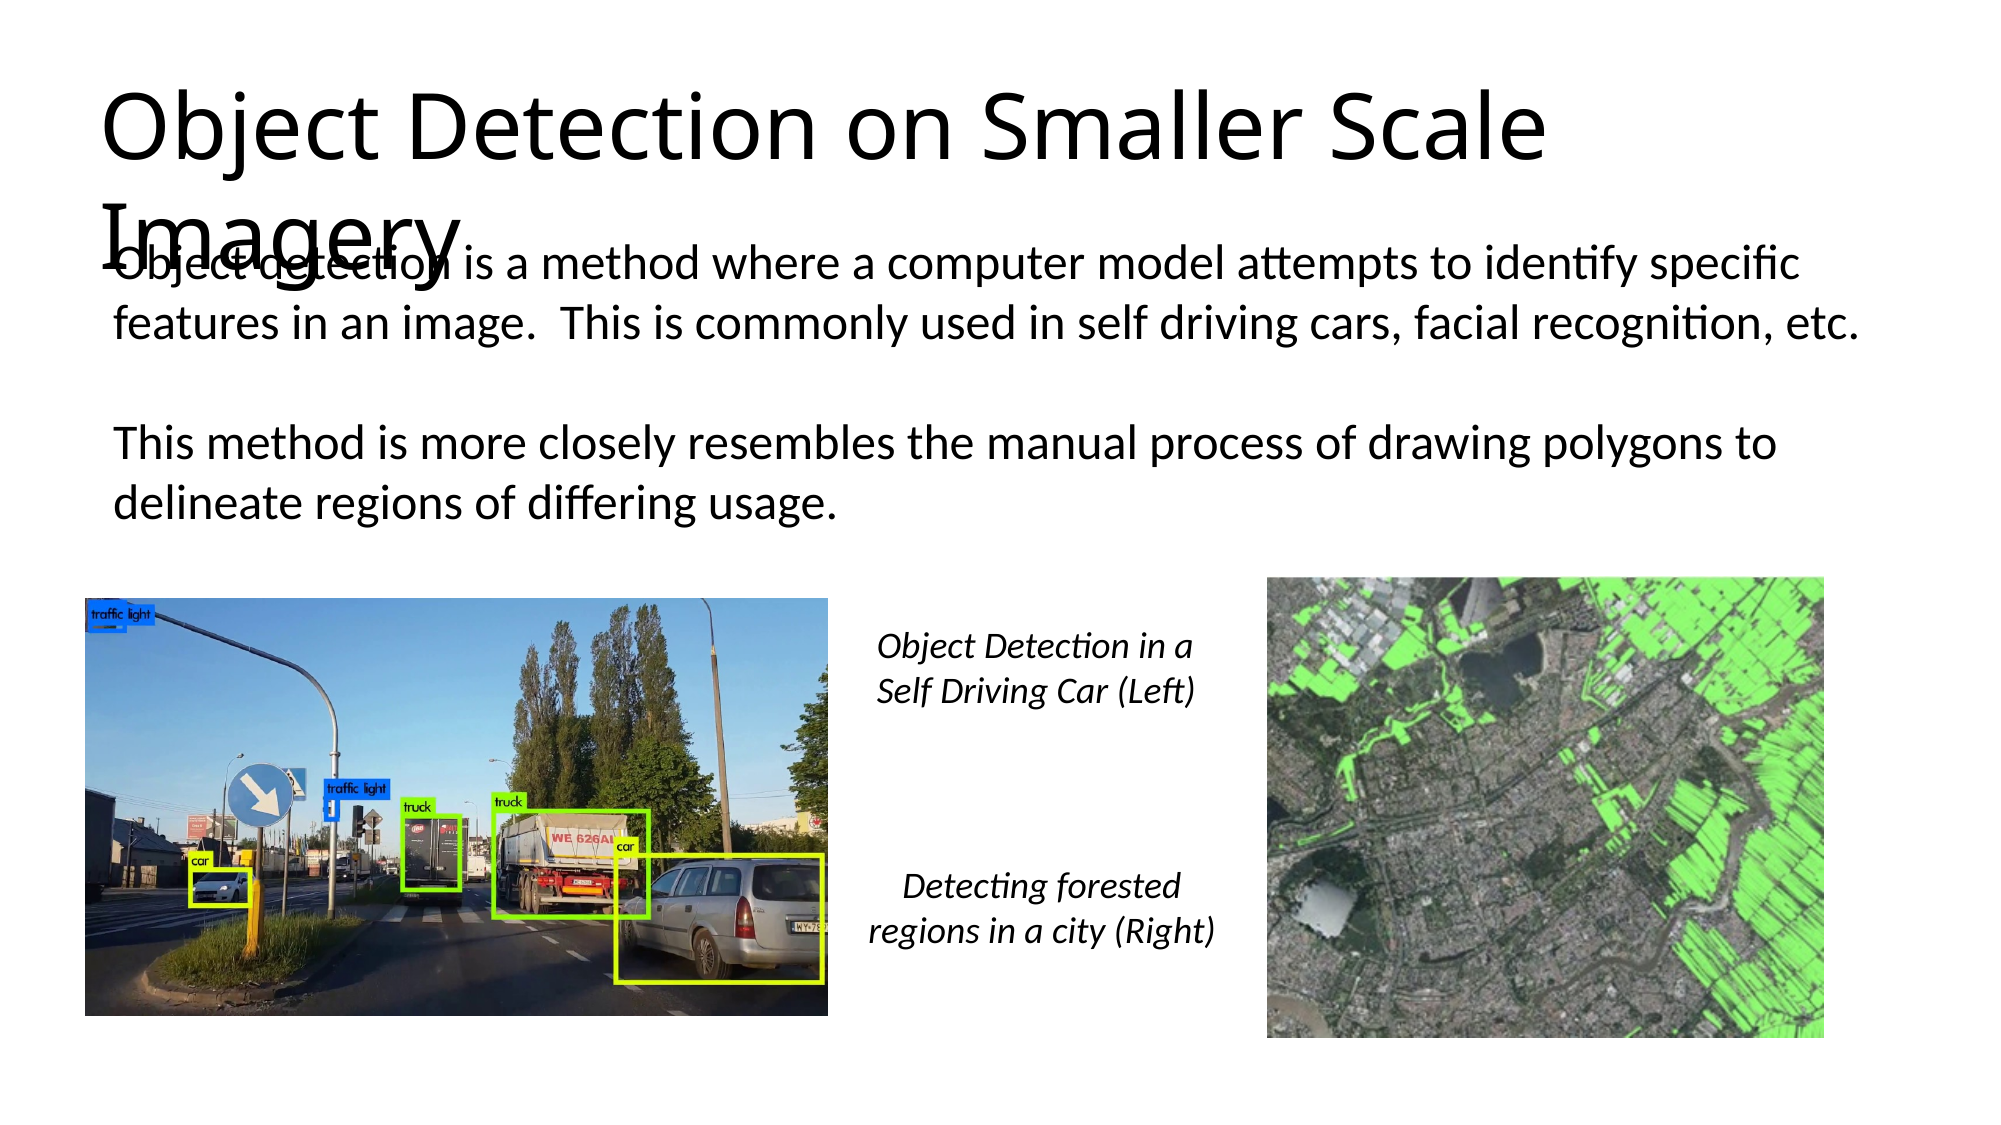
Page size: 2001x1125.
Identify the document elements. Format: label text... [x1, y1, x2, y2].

text_box Object Detection on Smaller Scale Imagery [85, 60, 1748, 295]
text_box Detecting forested regions in a city (Right) [848, 853, 1237, 959]
text_box Object detection is a method where a computer model attempts to identify specific features in an image. This is commonly used in self driving cars, facial recognition, etc. This method is more closely resembles the manual process of drawing polygons to delineate regions of differing usage. [98, 222, 1883, 538]
picture [85, 598, 828, 1016]
text_box Object Detection in a Self Driving Car (Left) [862, 613, 1223, 719]
picture [1266, 576, 1824, 1038]
